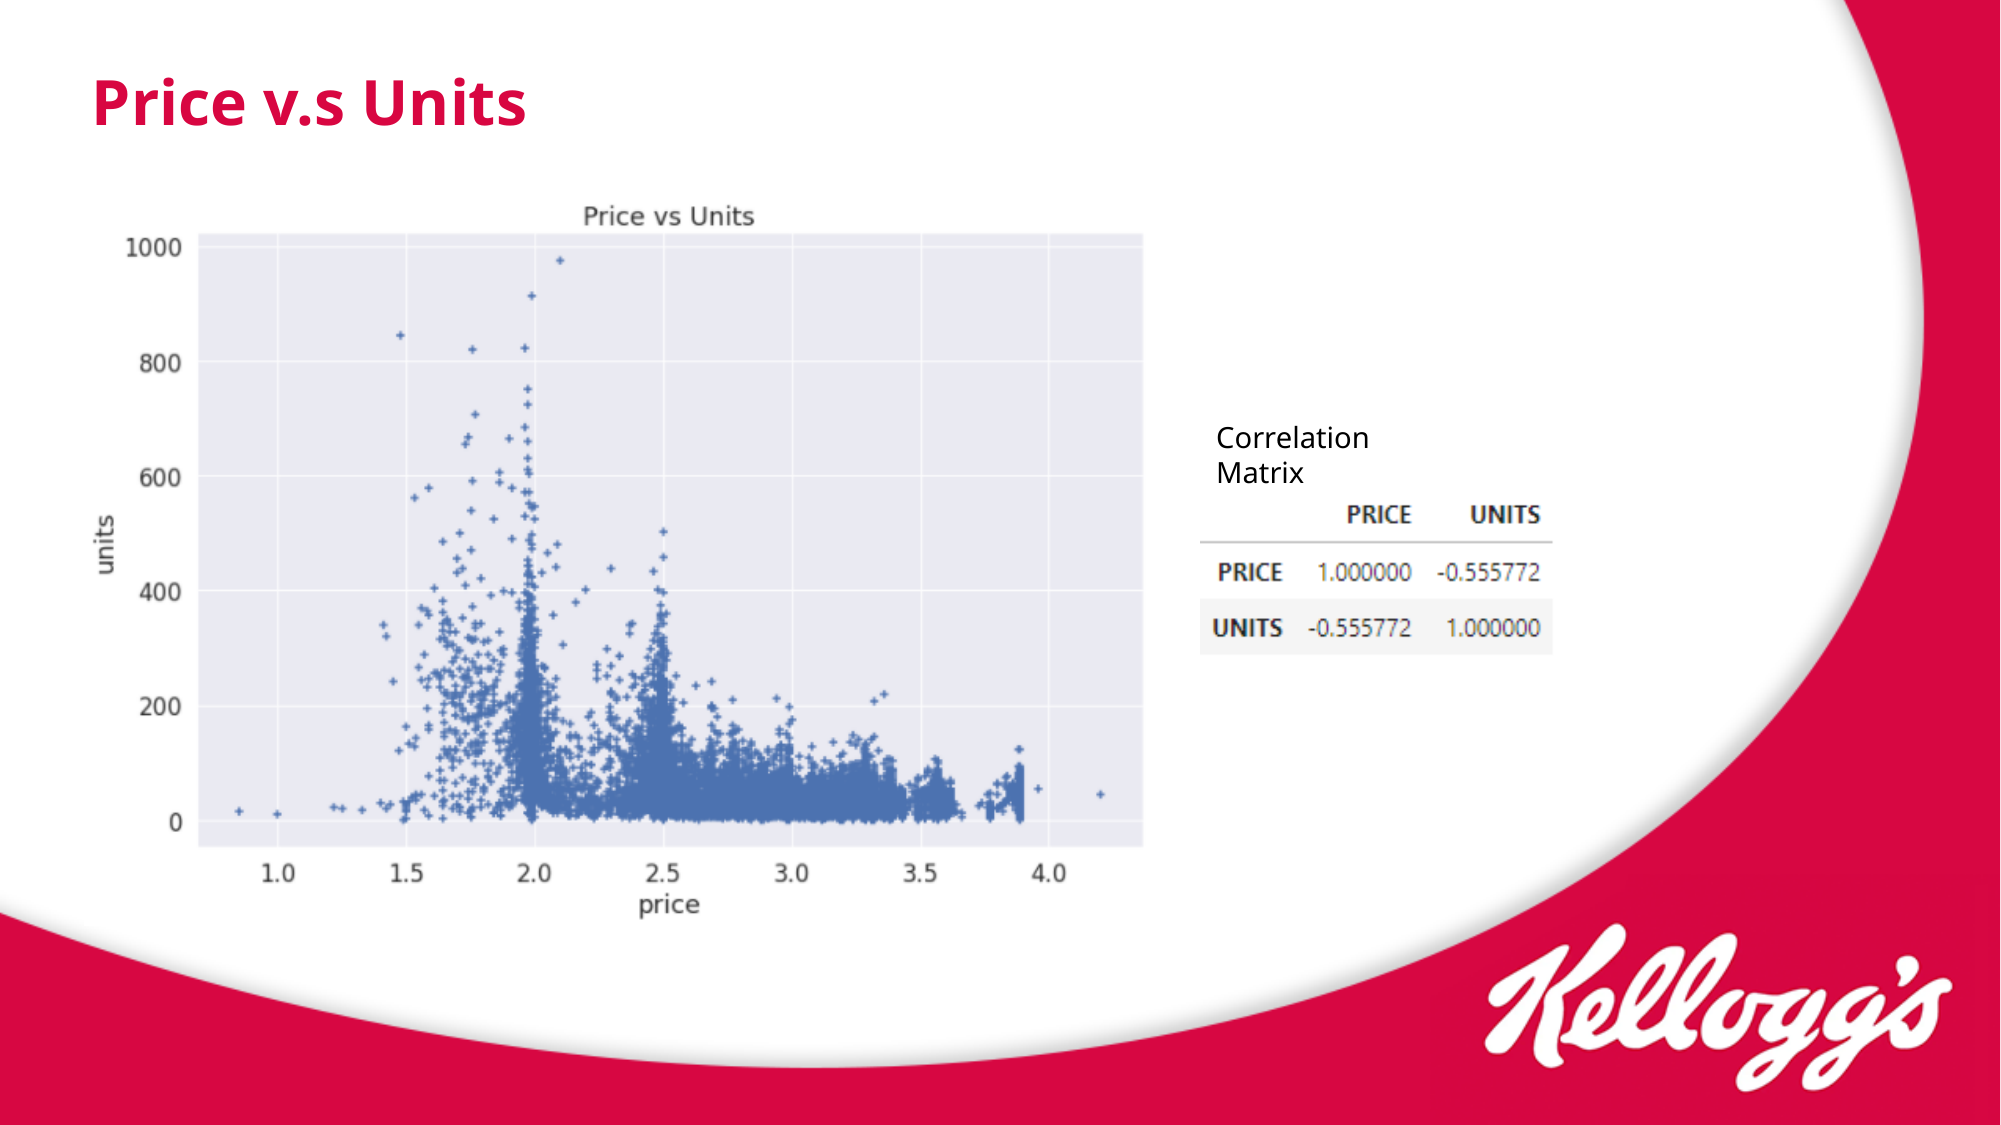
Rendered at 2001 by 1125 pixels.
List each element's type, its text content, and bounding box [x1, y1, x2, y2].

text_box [1200, 403, 1559, 657]
picture [0, 0, 2001, 1125]
title Price v.s Units [76, 28, 1292, 183]
